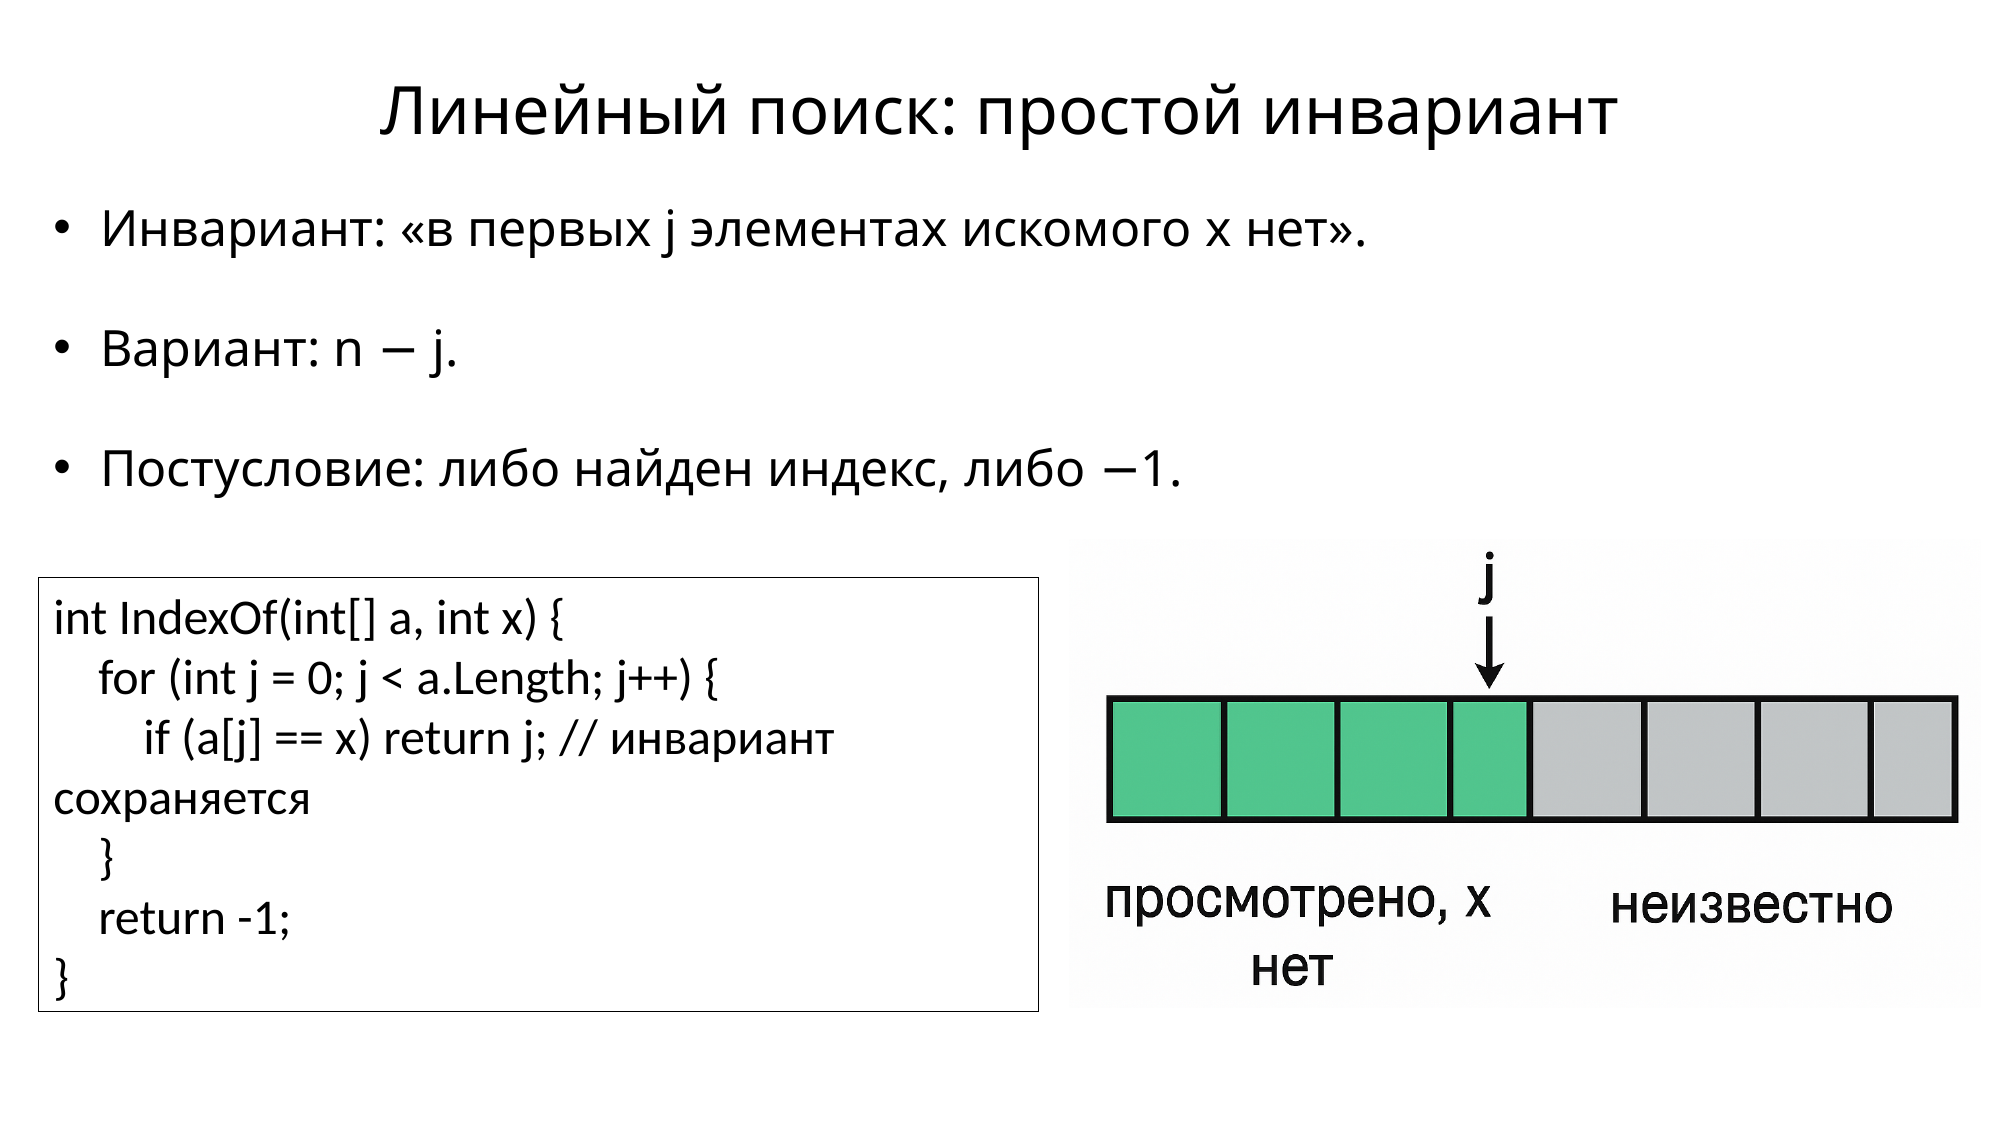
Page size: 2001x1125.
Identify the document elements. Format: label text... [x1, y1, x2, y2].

text_box Линейный поиск: простой инвариант [89, 60, 1911, 156]
text_box Инвариант: «в первых j элементах искомого x нет». Вариант: n − j. Постусловие: либо найден индекс, либо −1. [38, 188, 1809, 504]
picture [1068, 539, 1981, 1008]
text_box int IndexOf(int[] a, int x) { for (int j = 0; j < a.Length; j++) { if (a[j] == x) return j; // инвариант сохраняется } return -1; } [38, 577, 1039, 1012]
